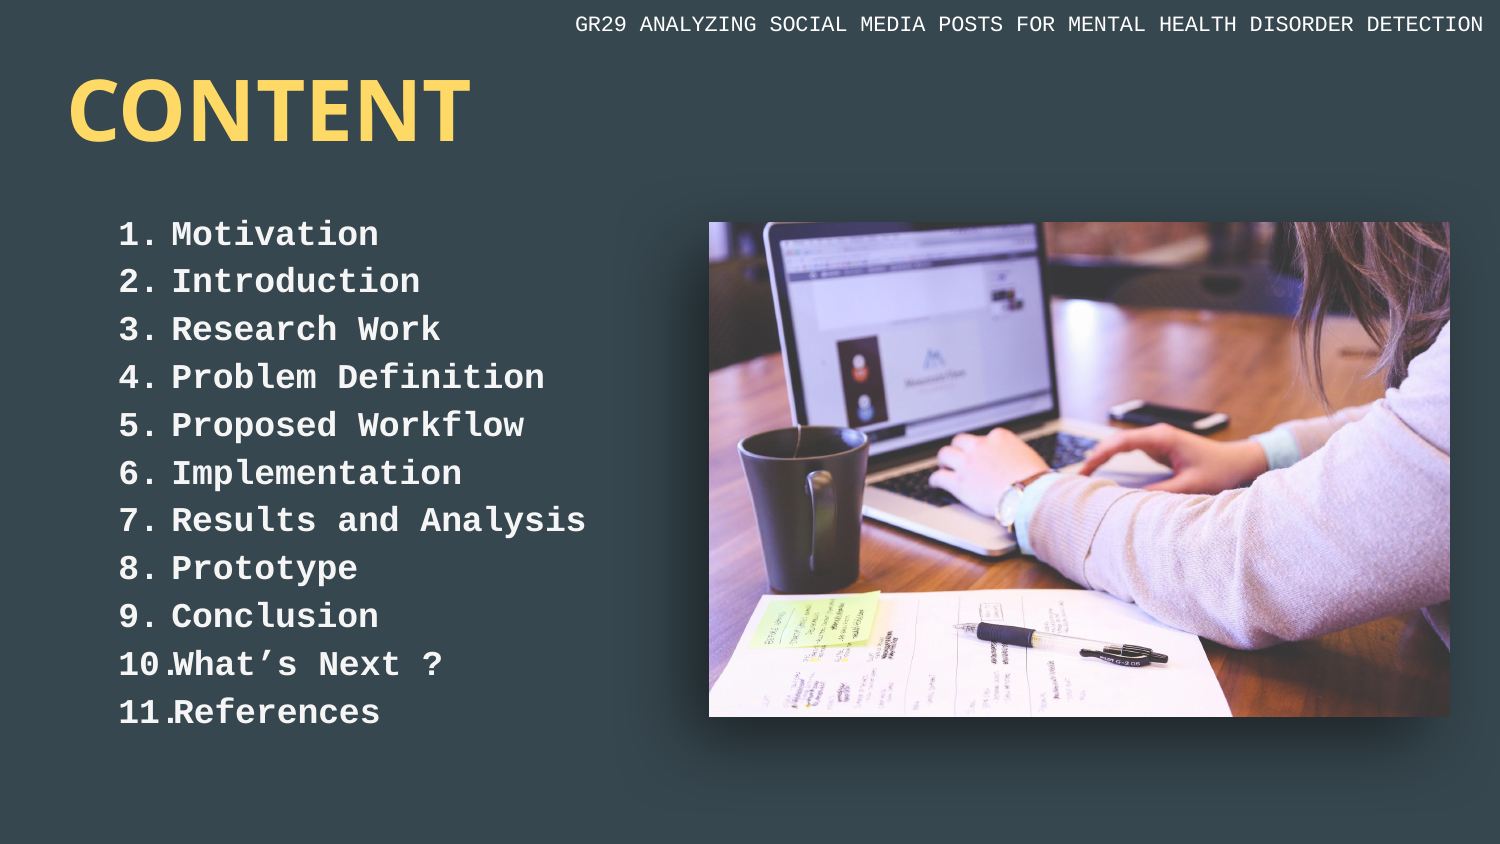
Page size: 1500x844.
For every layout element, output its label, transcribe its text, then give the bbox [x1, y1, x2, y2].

list Motivation Introduction Research Work Problem Definition Proposed Workflow Implementation Results and Analysis Prototype Conclusion What’s Next ? References [85, 189, 710, 750]
picture [708, 222, 1451, 717]
title CONTENT [51, 40, 1449, 135]
text_box GR29 ANALYZING SOCIAL MEDIA POSTS FOR MENTAL HEALTH DISORDER DETECTION [467, 0, 1500, 49]
